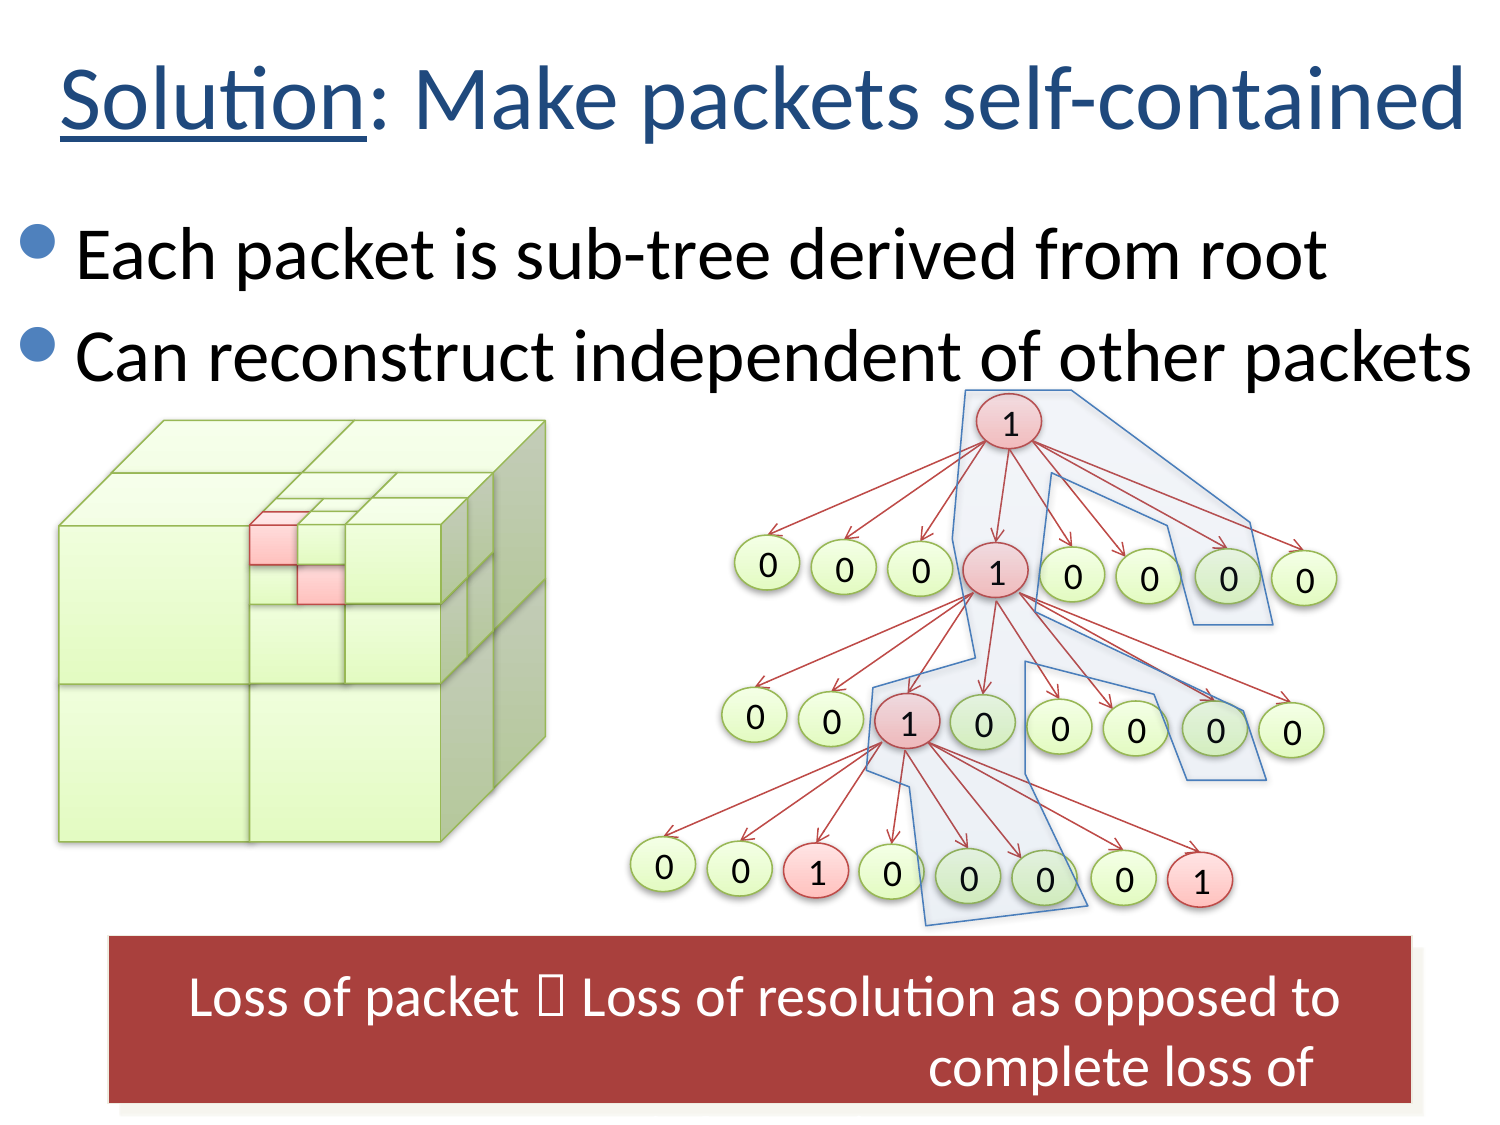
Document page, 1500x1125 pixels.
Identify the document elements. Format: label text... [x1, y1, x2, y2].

text_box 0 [721, 686, 788, 739]
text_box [904, 750, 921, 849]
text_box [1230, 440, 1305, 551]
text_box 0 [1270, 550, 1338, 607]
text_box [739, 741, 814, 842]
text_box 0 [886, 549, 953, 590]
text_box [830, 592, 906, 692]
text_box [1159, 711, 1268, 782]
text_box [1031, 440, 1229, 550]
text_box 0 [1102, 711, 1164, 740]
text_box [1008, 448, 1025, 548]
text_box 0 [797, 696, 865, 739]
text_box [1217, 592, 1292, 704]
text_box 1 [782, 851, 850, 899]
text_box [891, 750, 902, 845]
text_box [907, 592, 974, 694]
text_box [916, 857, 1089, 927]
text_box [843, 440, 918, 540]
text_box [58, 420, 546, 843]
text_box 0 [629, 836, 697, 893]
text_box 0 [810, 544, 878, 591]
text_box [927, 741, 1124, 851]
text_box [249, 498, 372, 605]
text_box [982, 600, 994, 695]
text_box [995, 600, 1012, 700]
text_box 0 [1090, 861, 1158, 907]
text_box [960, 389, 1138, 449]
text_box 0 [1044, 565, 1106, 590]
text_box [754, 592, 829, 688]
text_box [662, 741, 738, 837]
text_box 1 [1166, 851, 1234, 908]
text_box 0 [1258, 702, 1325, 759]
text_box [1124, 741, 1201, 853]
text_box 0 [1115, 559, 1178, 590]
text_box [995, 448, 1007, 543]
text_box 0 [733, 534, 801, 591]
text_box 0 [706, 845, 774, 897]
text_box [868, 698, 1026, 749]
text_box 0 [858, 850, 916, 900]
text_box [766, 440, 842, 536]
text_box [815, 741, 883, 844]
text_box Loss of packet  Loss of resolution as opposed to complete loss of information [107, 935, 1413, 1104]
text_box [953, 547, 1042, 601]
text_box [1019, 592, 1216, 702]
text_box Each packet is sub-tree derived from root Can reconstruct independent of other packets [0, 196, 1500, 454]
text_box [919, 440, 987, 542]
text_box [1175, 559, 1267, 591]
title Solution: Make packets self-contained [29, 0, 1500, 187]
text_box 0 [1031, 718, 1093, 739]
